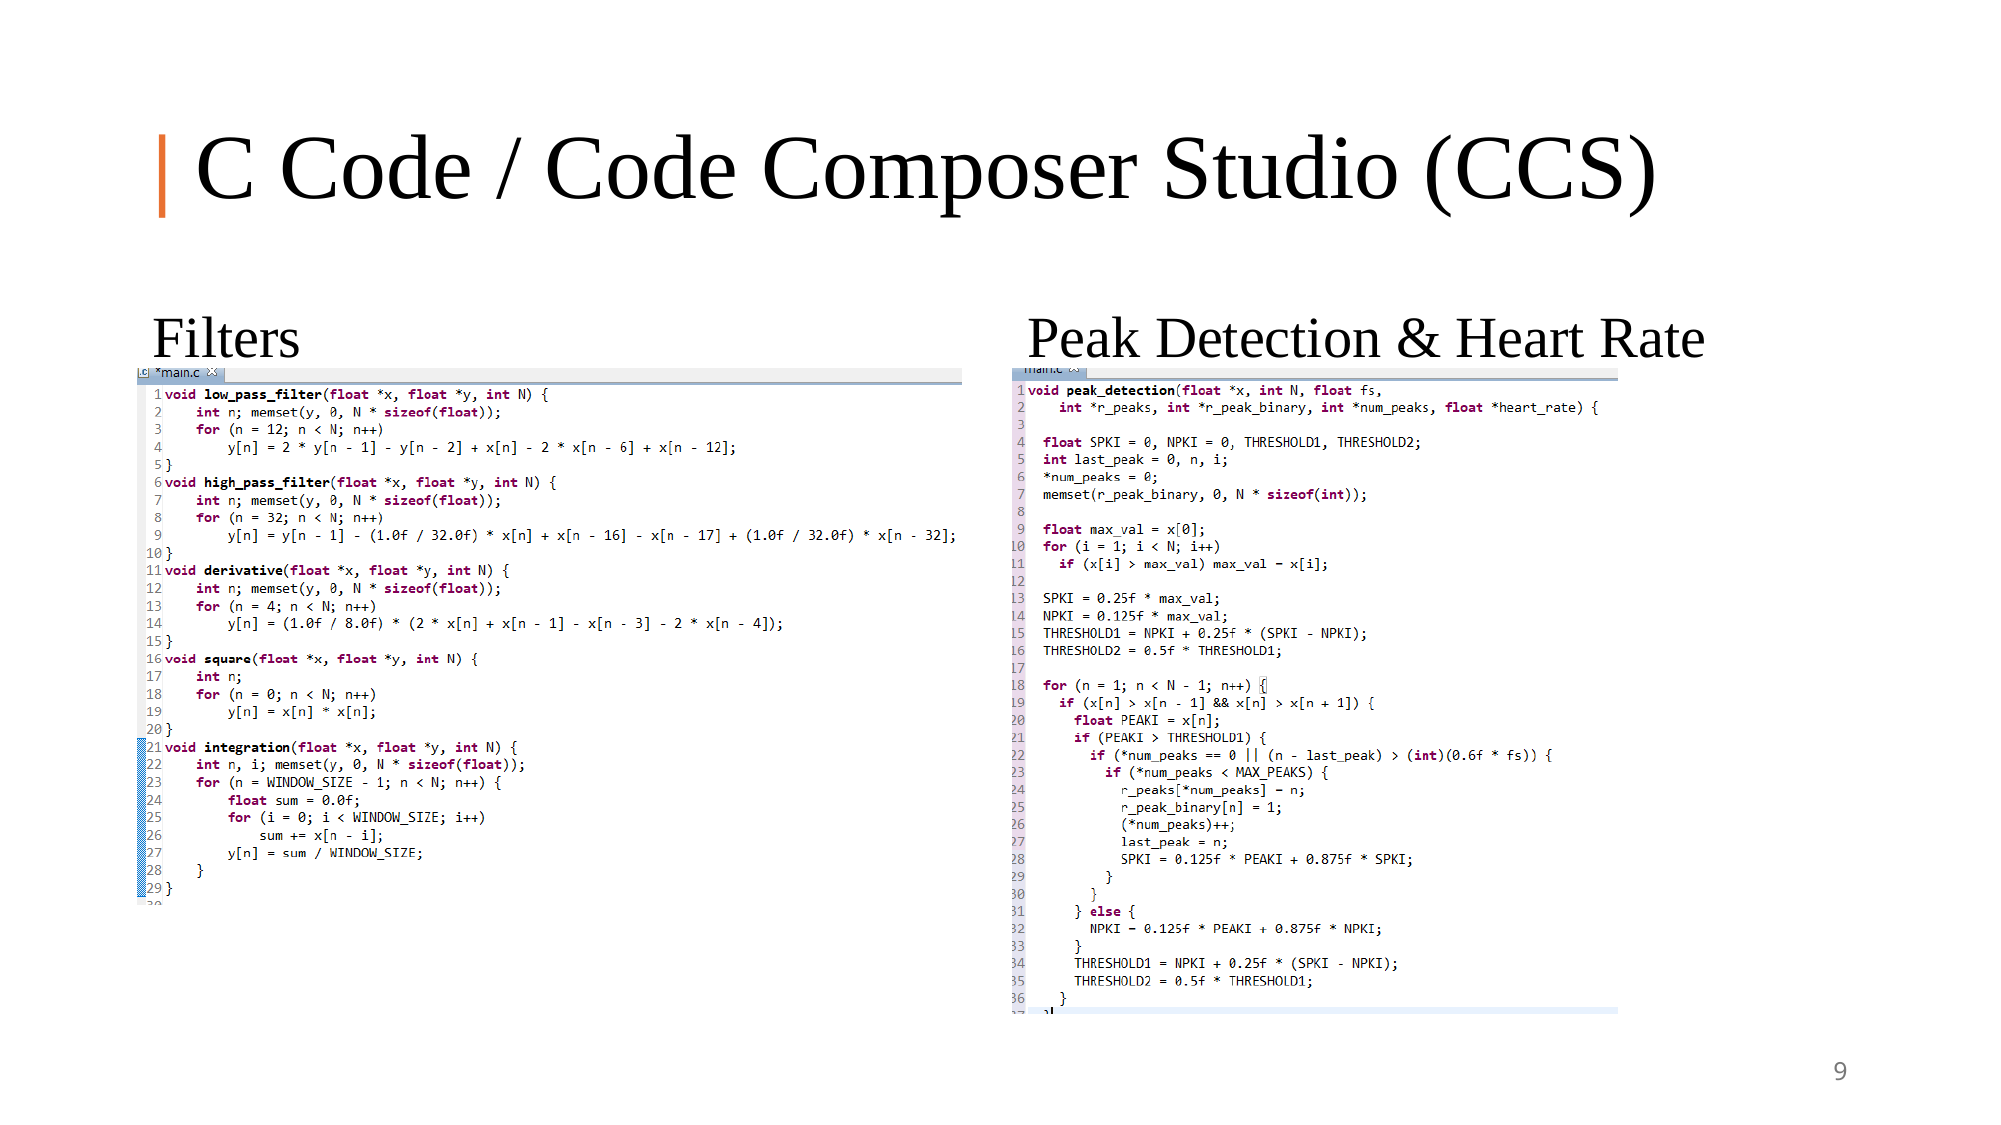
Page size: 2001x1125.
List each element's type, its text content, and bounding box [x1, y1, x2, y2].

list Peak Detection & Heart Rate [1012, 299, 1863, 1014]
list Filters [137, 299, 988, 1014]
picture [1011, 368, 1619, 1014]
slide_number 9 [1412, 1042, 1863, 1103]
title | C Code / Code Composer Studio (CCS) [137, 59, 1863, 278]
picture [136, 367, 962, 906]
